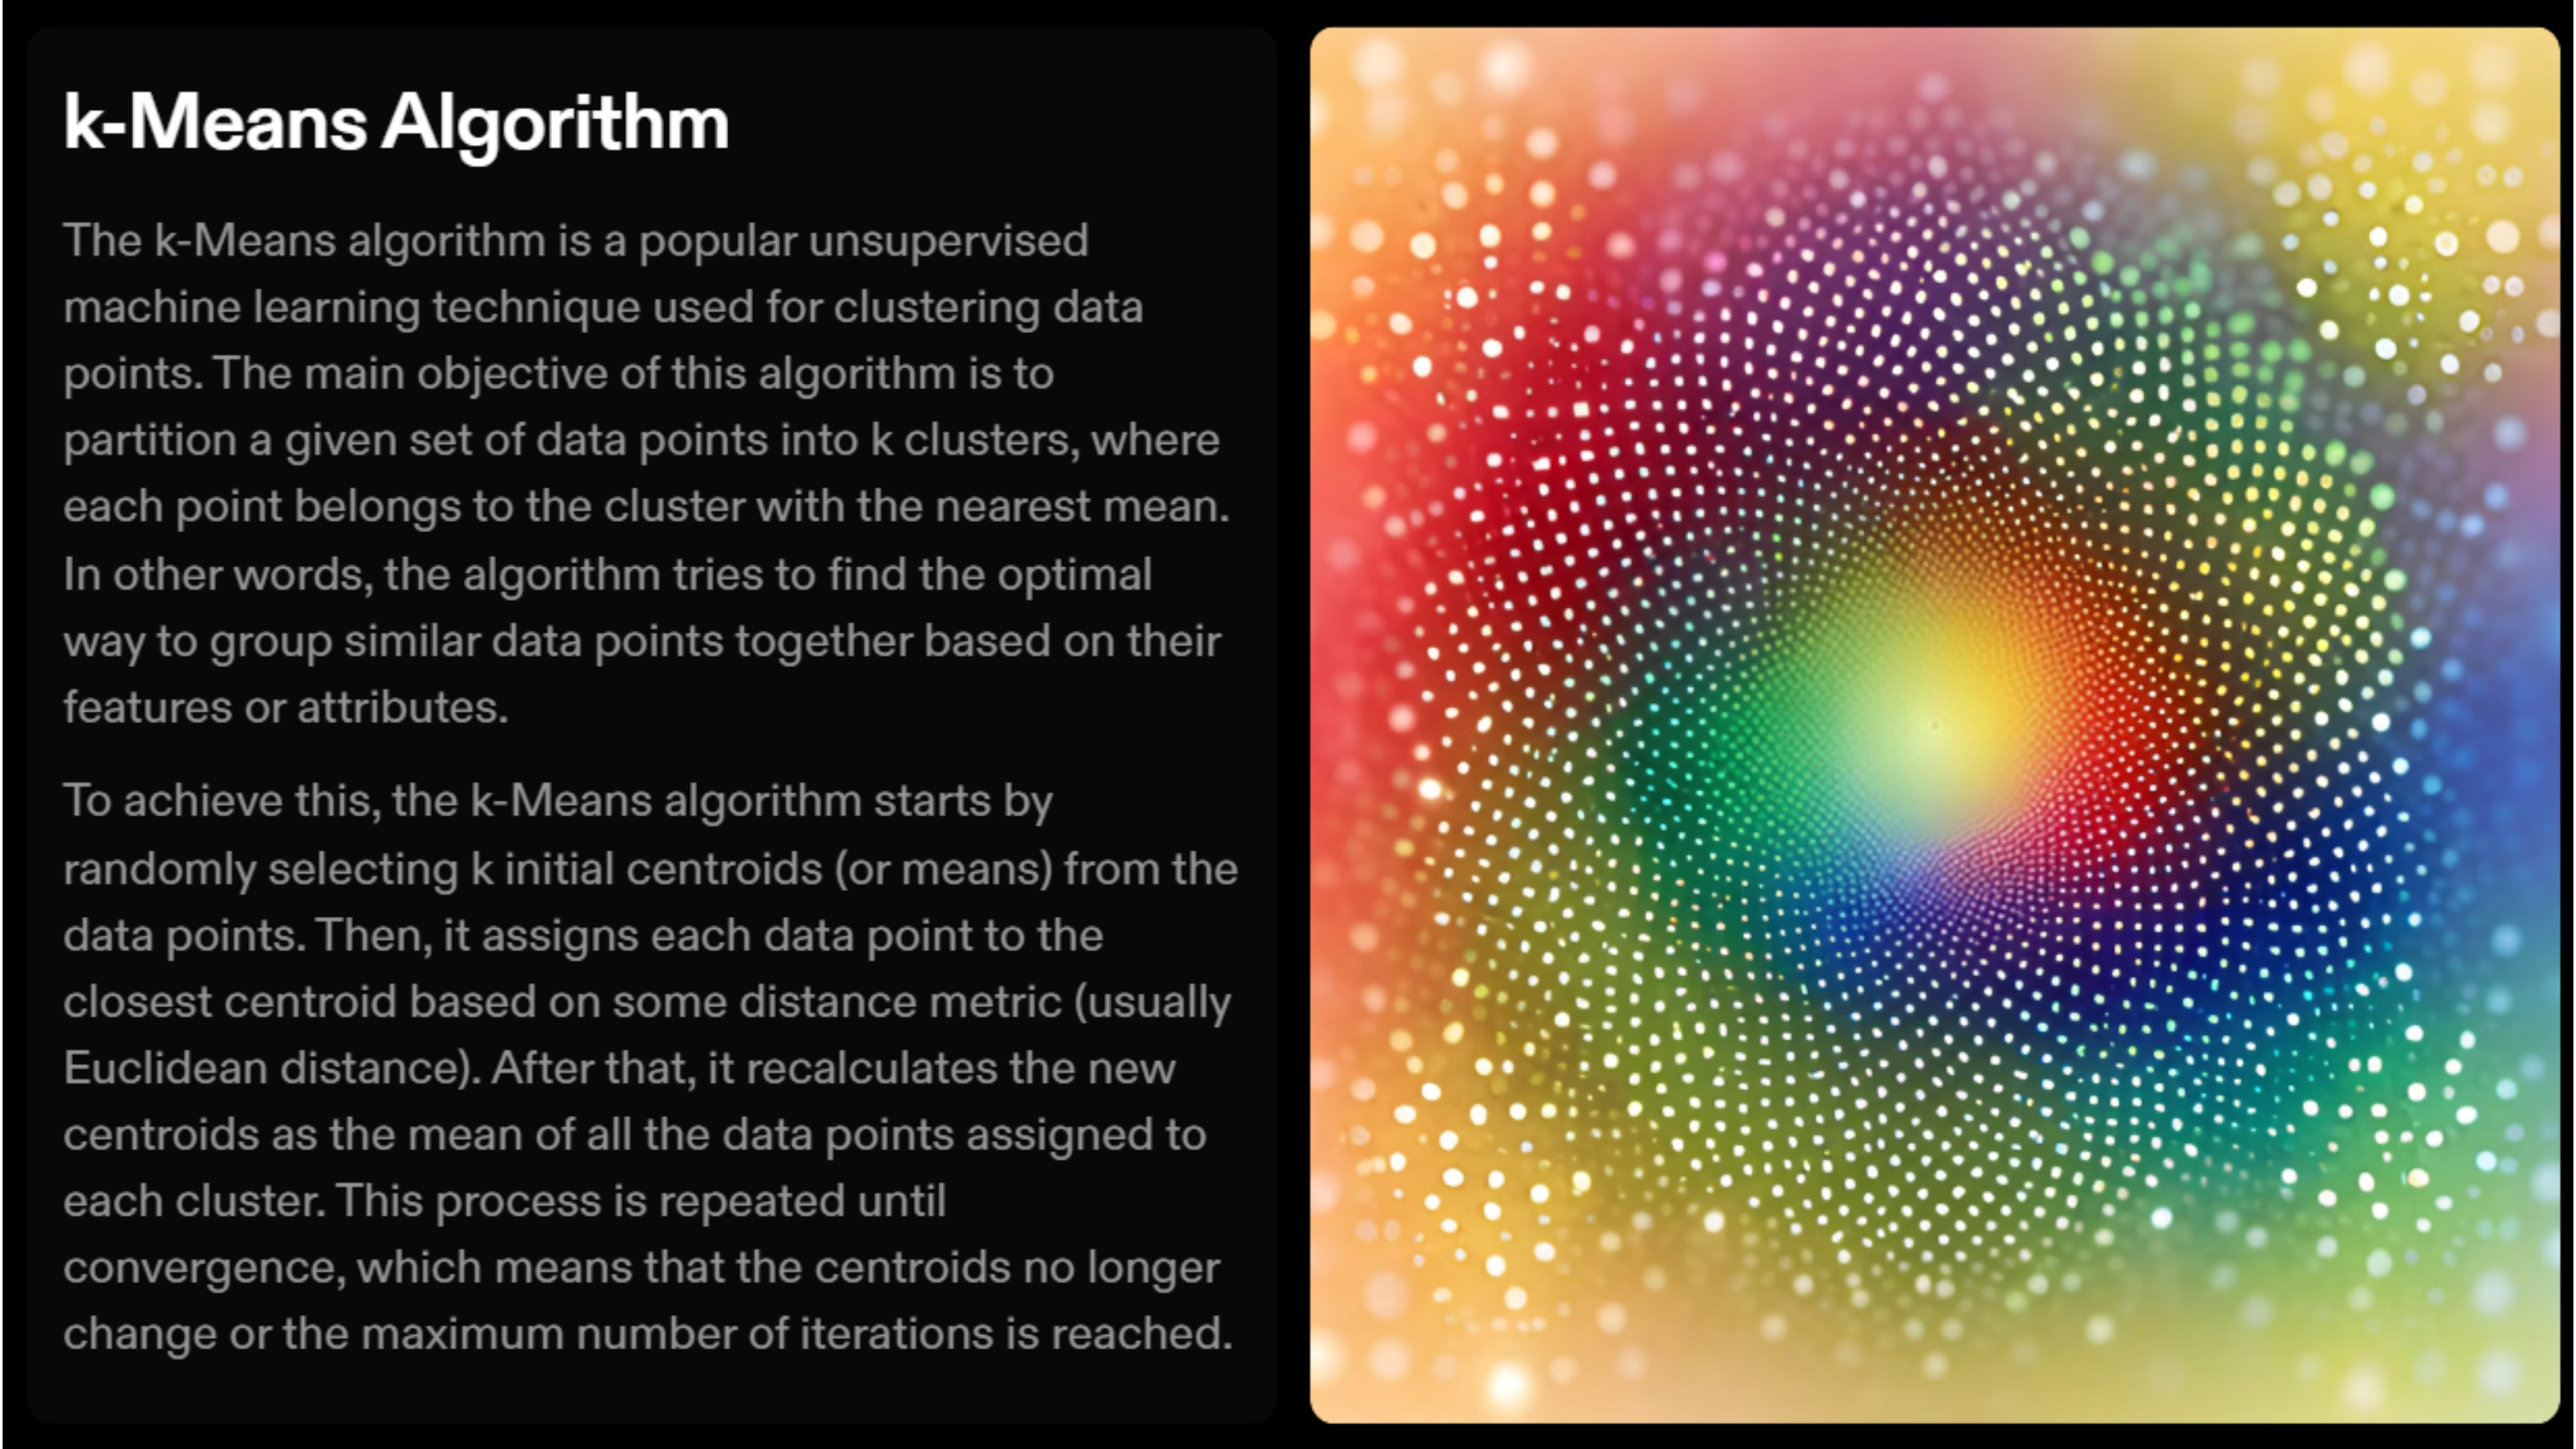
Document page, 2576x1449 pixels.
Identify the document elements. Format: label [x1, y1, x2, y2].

text_box [3, 0, 2573, 1449]
